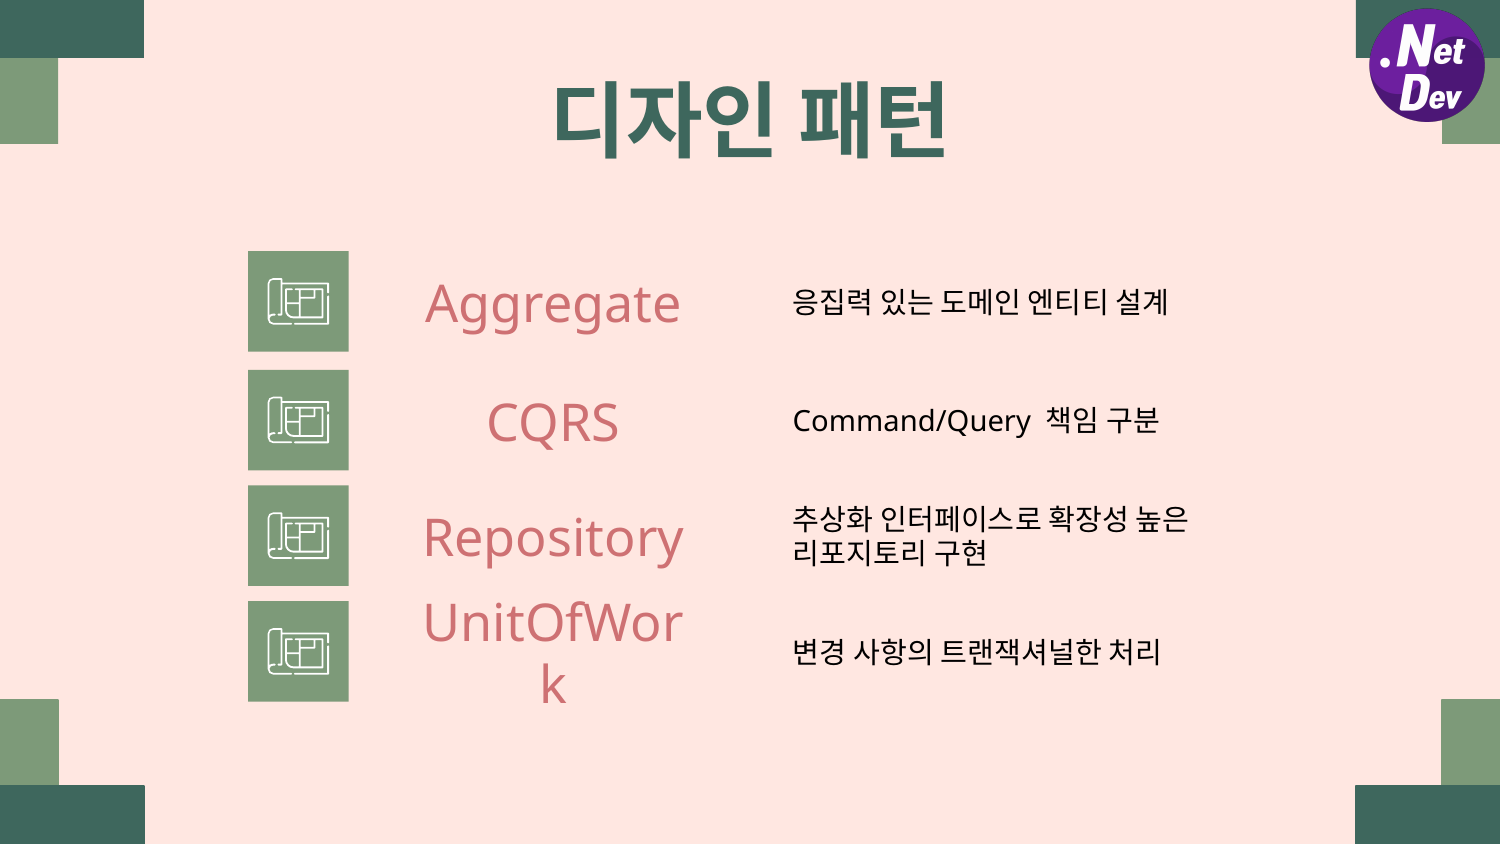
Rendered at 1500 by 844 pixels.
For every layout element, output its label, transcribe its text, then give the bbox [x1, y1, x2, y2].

title Aggregate [395, 251, 712, 352]
text_box [248, 251, 349, 352]
subtitle 추상화 인터페이스로 확장성 높은 리포지토리 구현 [777, 485, 1329, 587]
subtitle Command/Query 책임 구분 [777, 369, 1300, 471]
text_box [267, 512, 330, 560]
text_box [248, 601, 349, 702]
title Repository [395, 485, 712, 587]
subtitle 응집력 있는 도메인 엔티티 설계 [777, 251, 1300, 352]
title CQRS [395, 369, 712, 471]
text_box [267, 277, 330, 326]
title 디자인 패턴 [118, 78, 1384, 158]
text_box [267, 627, 330, 676]
text_box [248, 369, 349, 471]
title UnitOfWork [395, 601, 712, 702]
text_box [267, 396, 330, 444]
picture [1356, 0, 1500, 130]
text_box [248, 485, 349, 586]
subtitle 변경 사항의 트랜잭셔널한 처리 [777, 601, 1300, 702]
